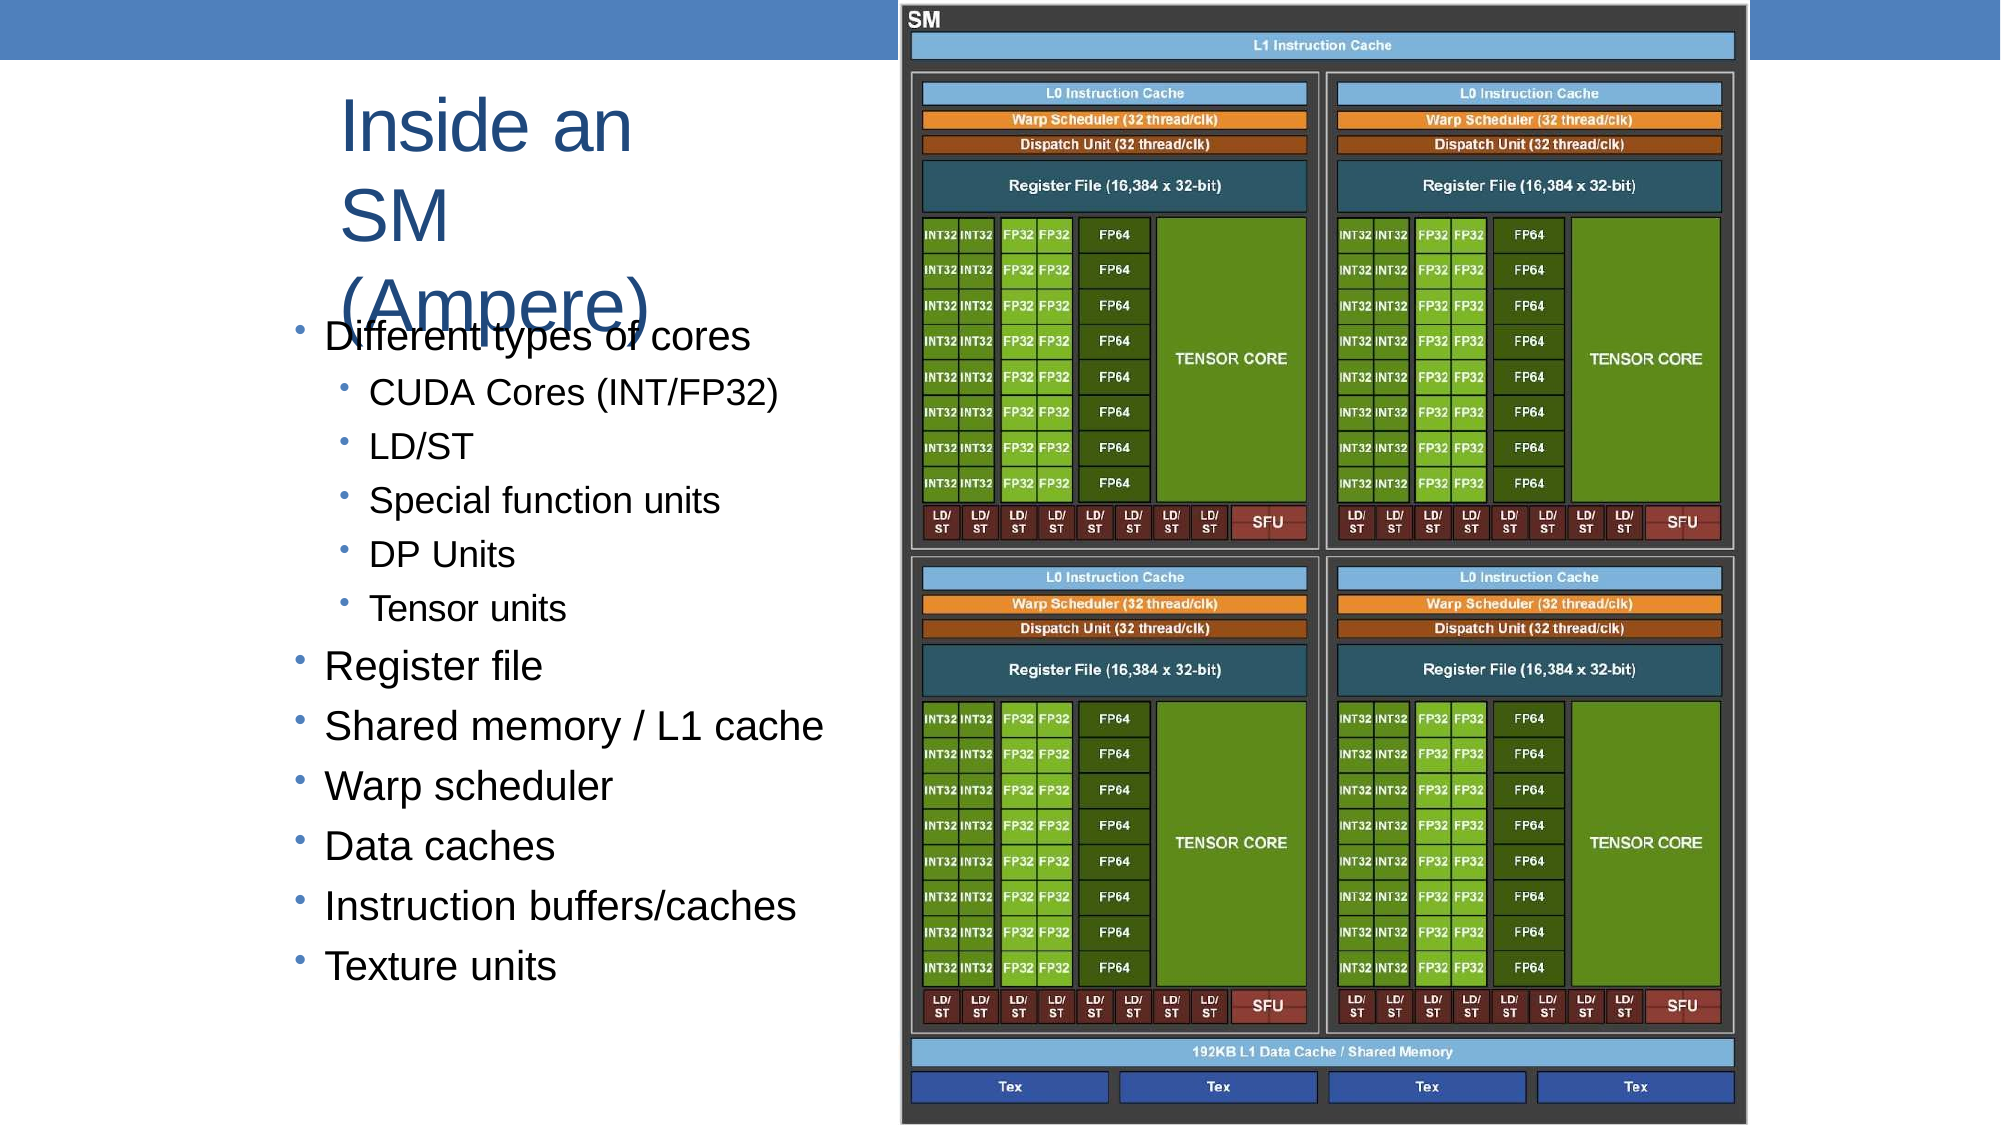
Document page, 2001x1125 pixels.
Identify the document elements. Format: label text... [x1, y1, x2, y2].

title Inside an SM (Ampere) [337, 74, 757, 296]
picture [898, 0, 1751, 1125]
text_box Different types of cores CUDA Cores (INT/FP32) LD/ST Special function units DP Units Tensor units Register file Shared memory / L1 cache Warp scheduler Data caches Instruction buffers/caches Texture units [292, 296, 827, 990]
